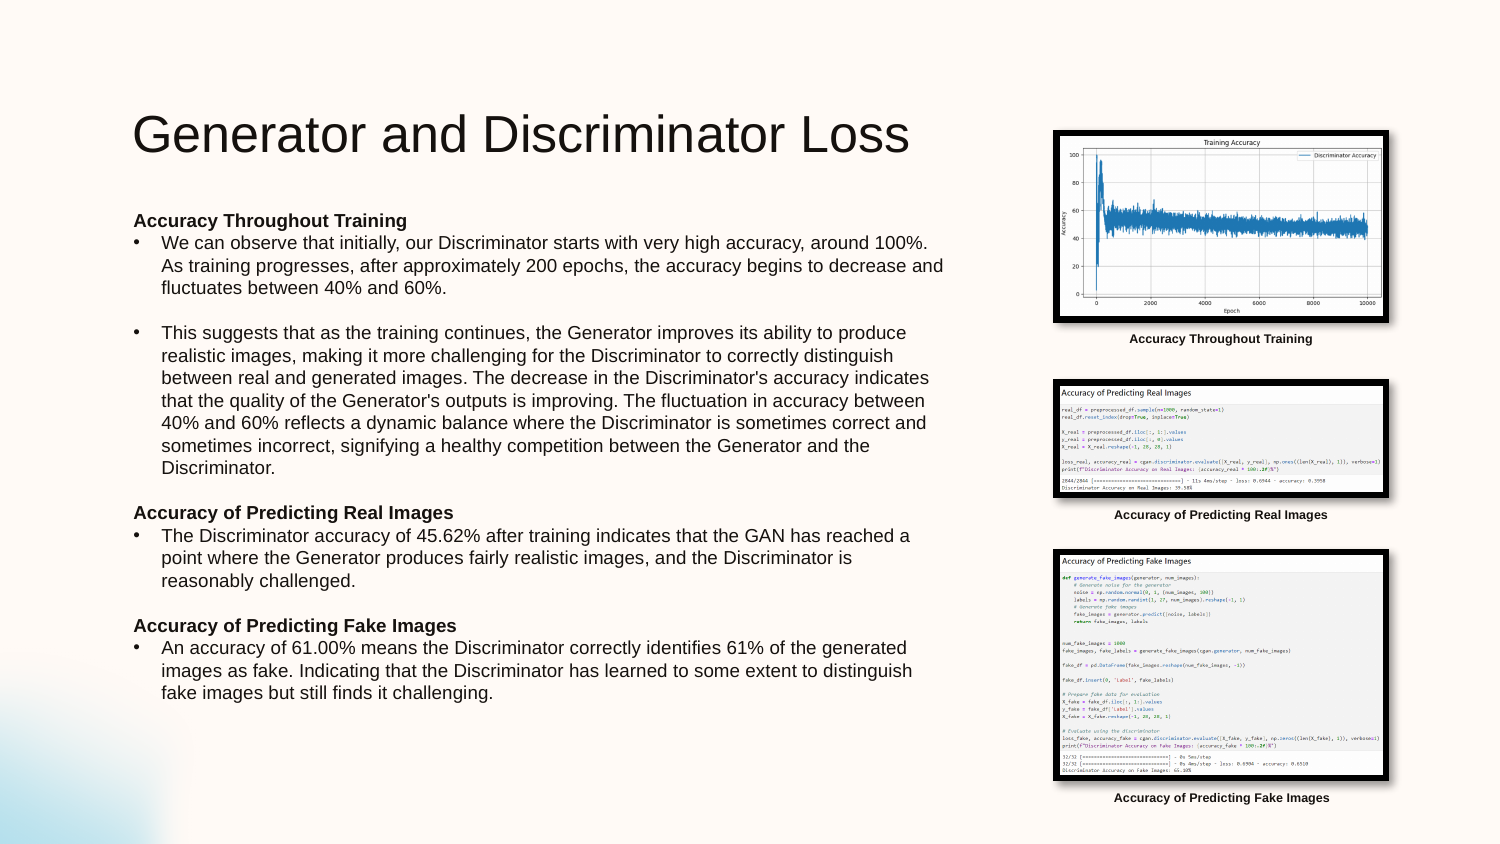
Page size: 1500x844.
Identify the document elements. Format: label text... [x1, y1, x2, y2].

text_box Accuracy Throughout Training [1110, 326, 1332, 366]
title Generator and Discriminator Loss [117, 85, 1383, 176]
text_box Accuracy of Predicting Fake Images [1096, 784, 1348, 825]
picture [1059, 555, 1383, 776]
picture [1059, 385, 1383, 493]
picture [1059, 135, 1383, 317]
text_box Accuracy Throughout Training We can observe that initially, our Discriminator starts with very high accuracy, around 100%. As training progresses, after approximately 200 epochs, the accuracy begins to decrease and fluctuates between 40% and 60%. This suggests that as the training continues, the Generator improves its ability to produce realistic images, making it more challenging for the Discriminator to correctly distinguish between real and generated images. The decrease in the Discriminator's accuracy indicates that the quality of the Generator's outputs is improving. The fluctuation in accuracy between 40% and 60% reflects a dynamic balance where the Discriminator is sometimes correct and sometimes incorrect, signifying a healthy competition between the Generator and the Discriminator. Accuracy of Predicting Real Images The Discriminator accuracy of 45.62% after training indicates that the GAN has reached a point where the Generator produces fairly realistic images, and the Discriminator is reasonably challenged. Accuracy of Predicting Fake Images An accuracy of 61.00% means the Discriminator correctly identifies 61% of the generated images as fake. Indicating that the Discriminator has learned to some extent to distinguish fake images but still finds it challenging. [118, 193, 962, 726]
text_box Accuracy of Predicting Real Images [1096, 501, 1346, 542]
picture [0, 561, 286, 844]
